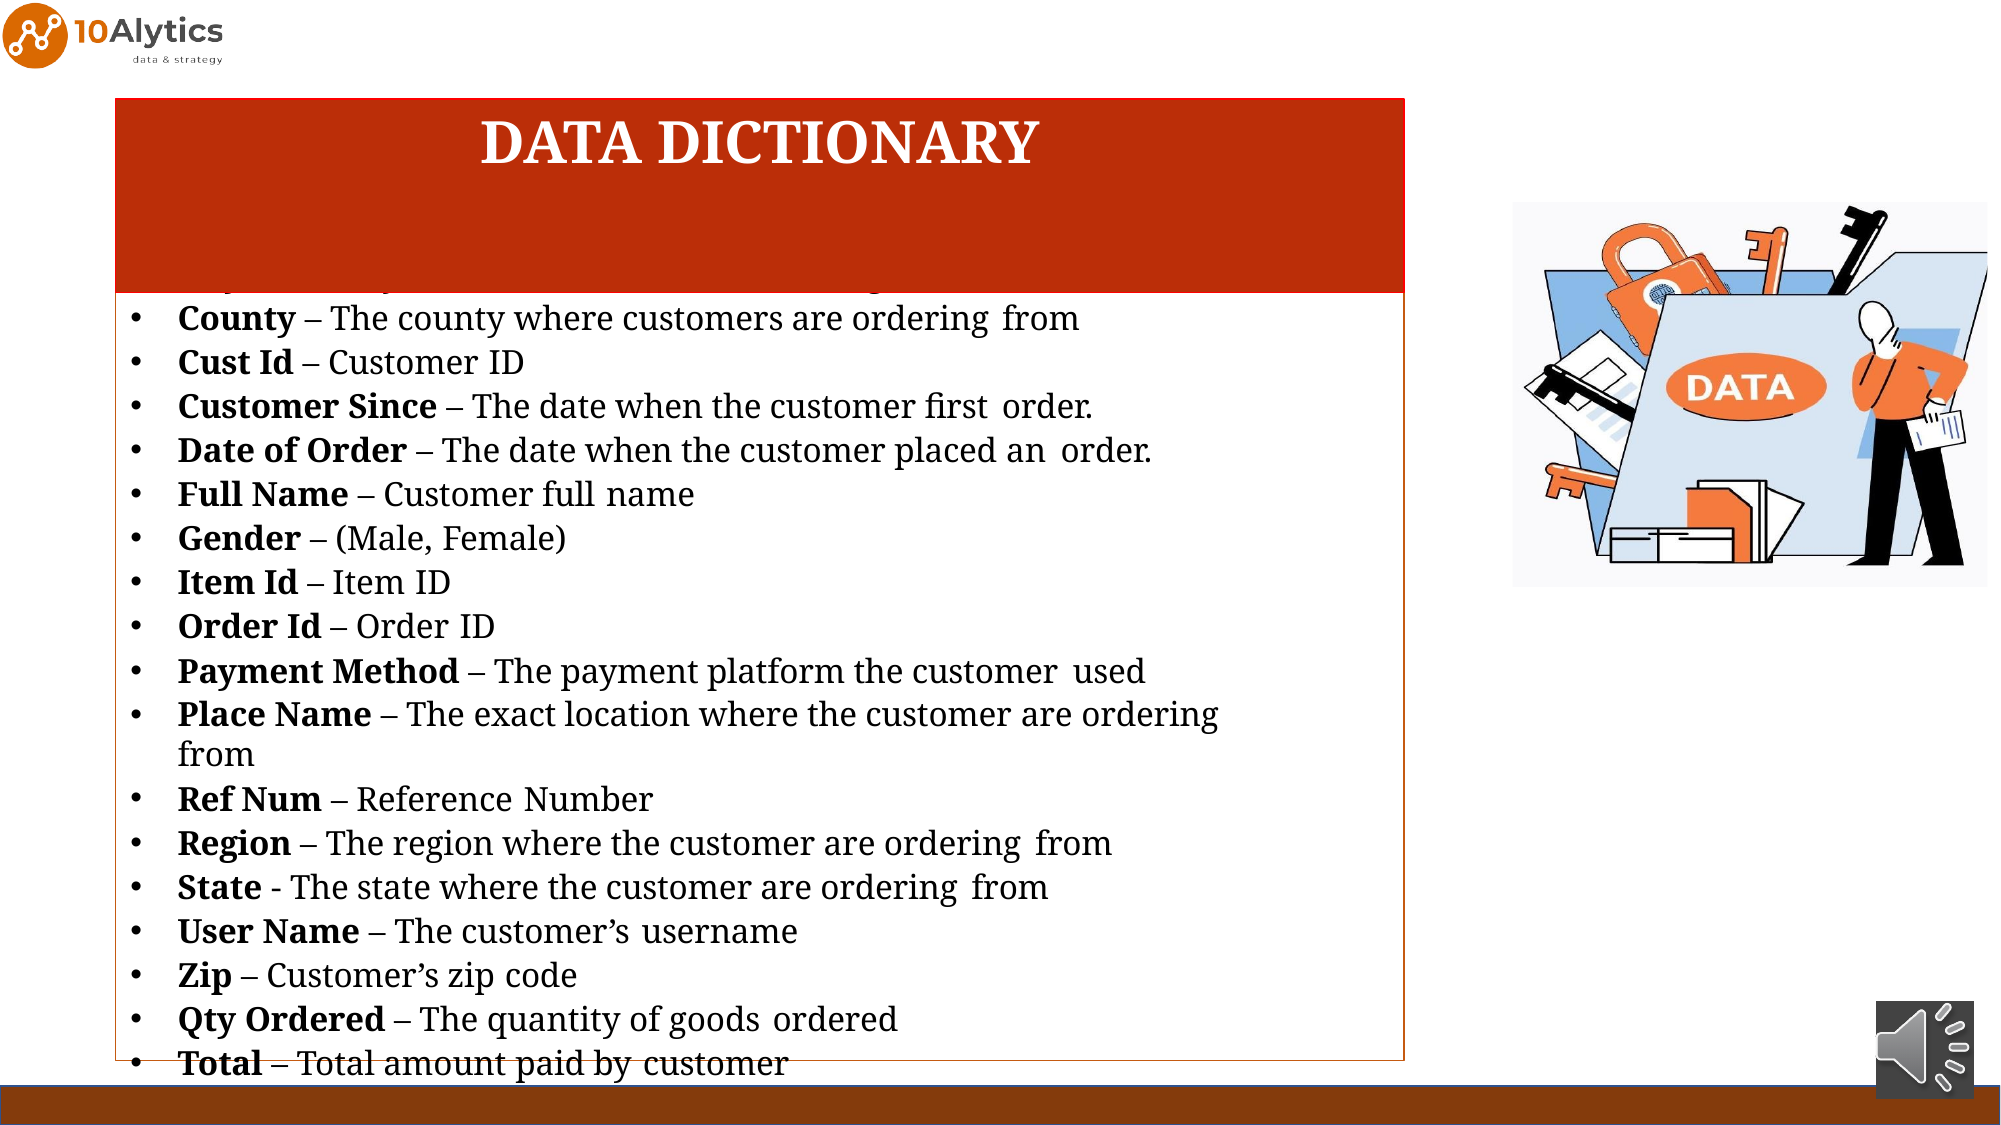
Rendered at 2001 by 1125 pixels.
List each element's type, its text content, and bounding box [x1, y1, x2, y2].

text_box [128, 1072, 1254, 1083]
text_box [115, 201, 1988, 1061]
picture [2, 2, 223, 69]
picture [1874, 999, 1976, 1101]
title DATA DICTIONARY [115, 98, 1405, 201]
